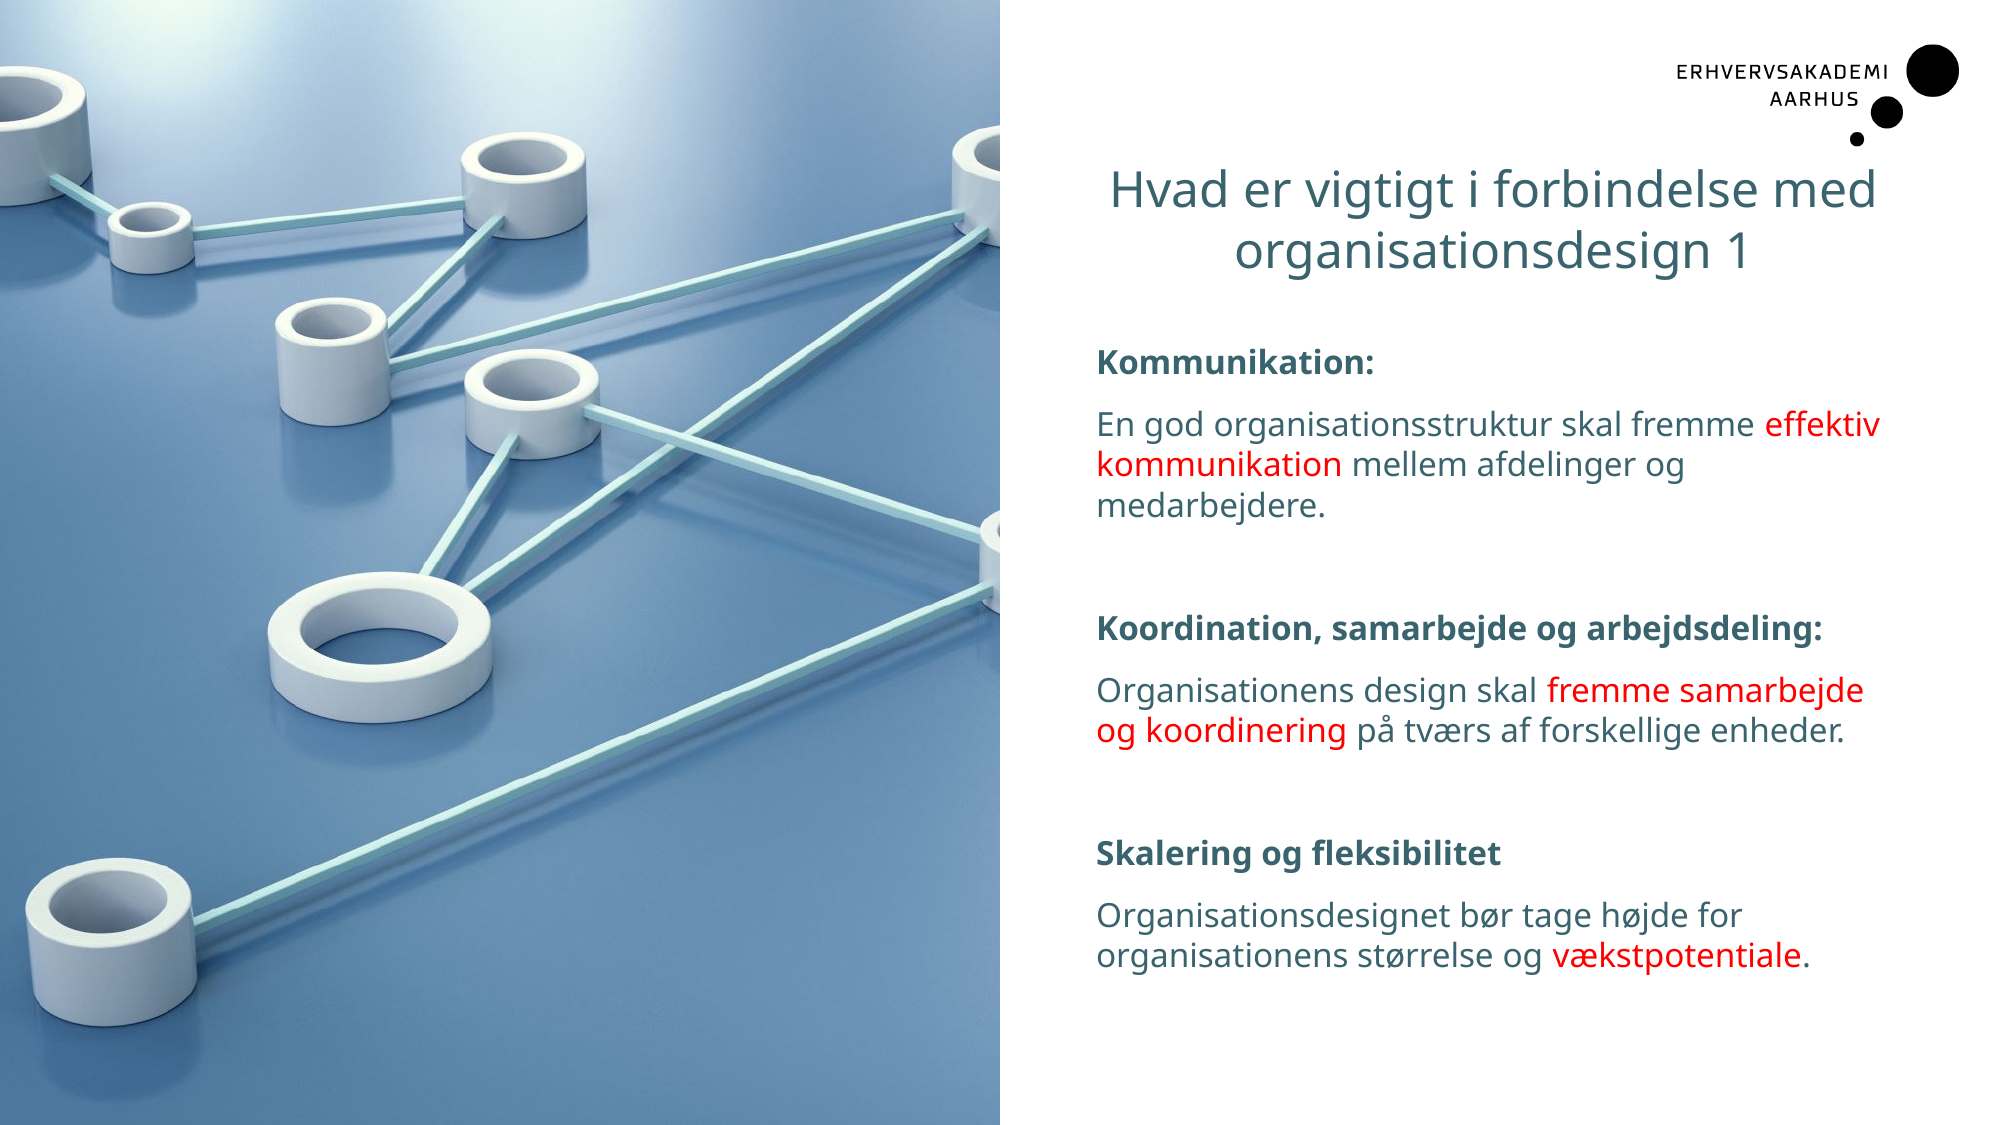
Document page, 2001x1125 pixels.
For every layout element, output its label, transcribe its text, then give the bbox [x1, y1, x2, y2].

list Kommunikation: En god organisationsstruktur skal fremme effektiv kommunikation mellem afdelinger og medarbejdere. Koordination, samarbejde og arbejdsdeling: Organisationens design skal fremme samarbejde og koordinering på tværs af forskellige enheder. Skalering og fleksibilitet Organisationsdesignet bør tage højde for organisationens størrelse og vækstpotentiale. [1081, 334, 1909, 1017]
picture [0, 0, 1000, 1125]
picture [1666, 38, 1965, 151]
list Hvad er vigtigt i forbindelse med organisationsdesign 1 [1081, 150, 1909, 289]
